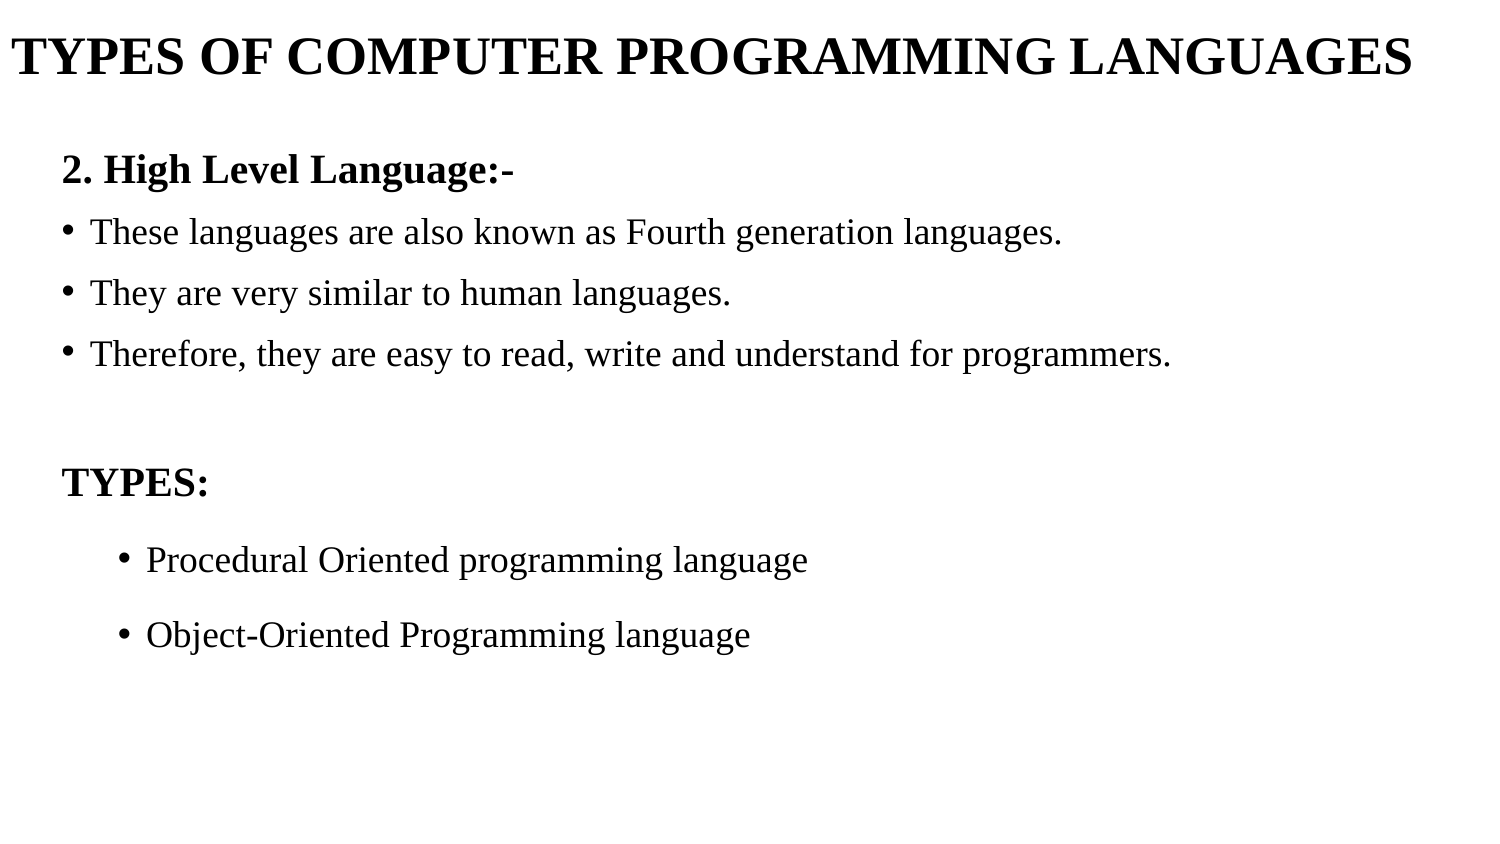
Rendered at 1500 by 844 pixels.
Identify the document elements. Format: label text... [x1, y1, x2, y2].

title TYPES OF COMPUTER PROGRAMMING LANGUAGES [0, 0, 1500, 115]
list 2. High Level Language:- These languages are also known as Fourth generation languages. They are very similar to human languages. Therefore, they are easy to read, write and understand for programmers. TYPES: Procedural Oriented programming language Object-Oriented Programming language [50, 135, 1479, 740]
